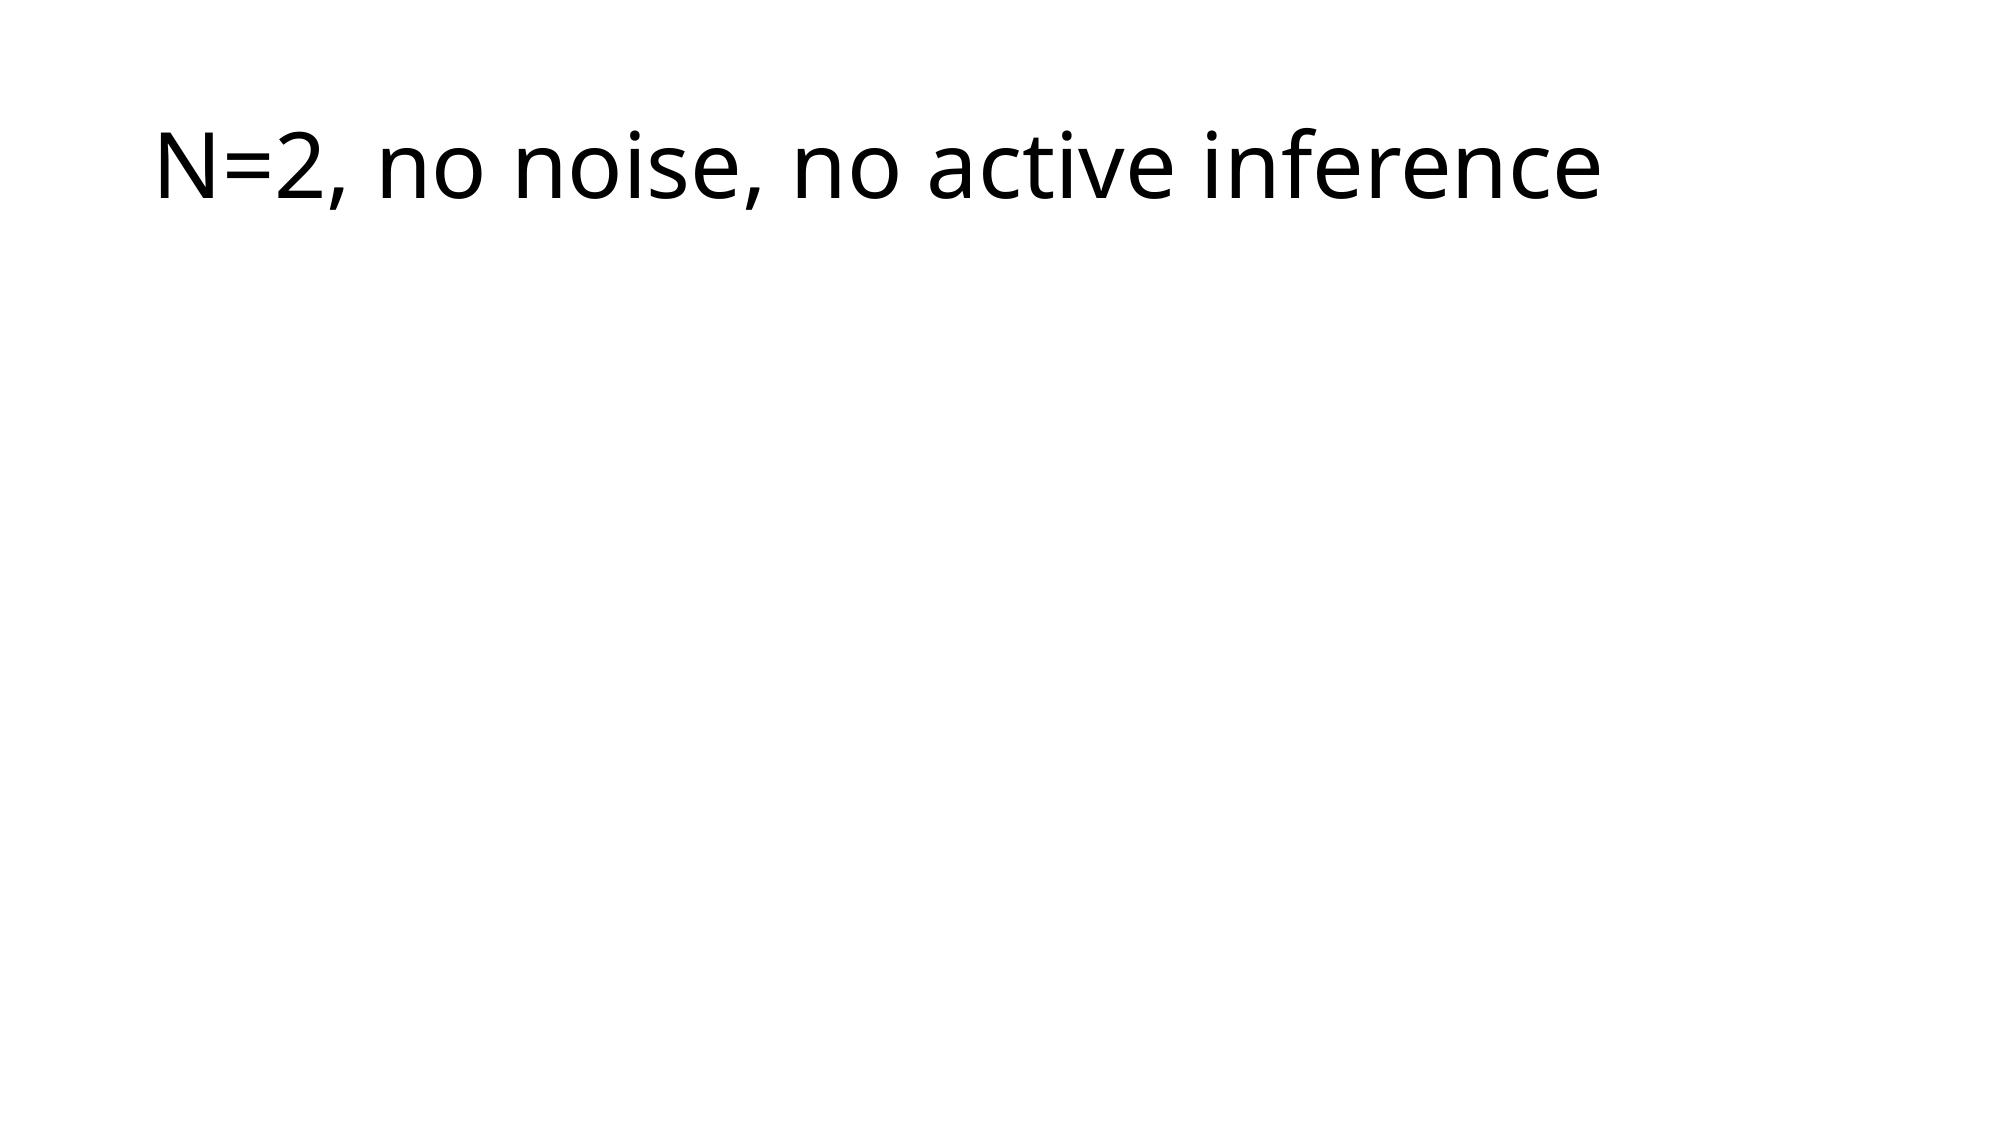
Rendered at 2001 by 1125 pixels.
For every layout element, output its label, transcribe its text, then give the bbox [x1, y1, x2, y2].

title N=2, no noise, no active inference [137, 59, 1863, 278]
